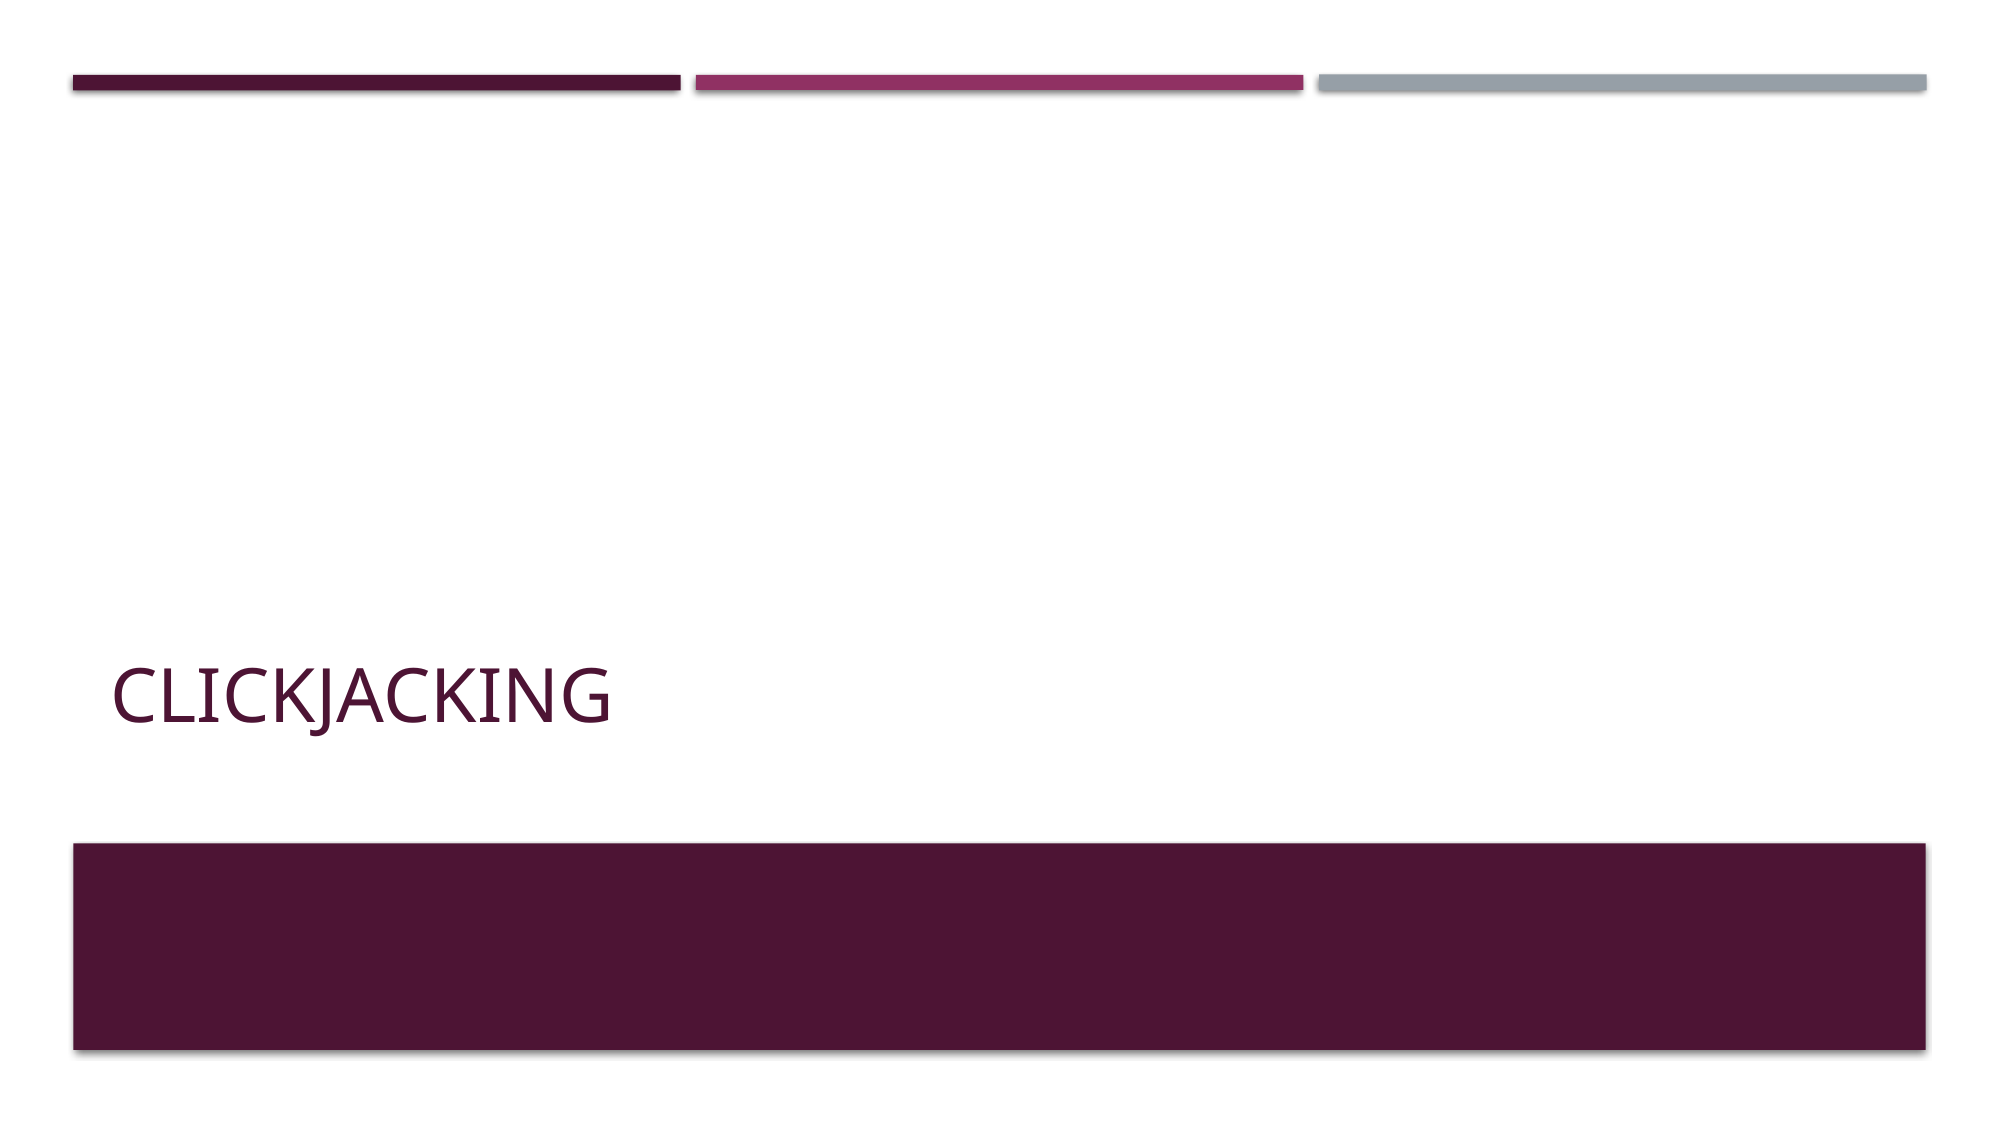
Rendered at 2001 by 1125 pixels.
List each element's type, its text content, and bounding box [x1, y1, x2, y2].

title clickjacking [95, 499, 1905, 745]
